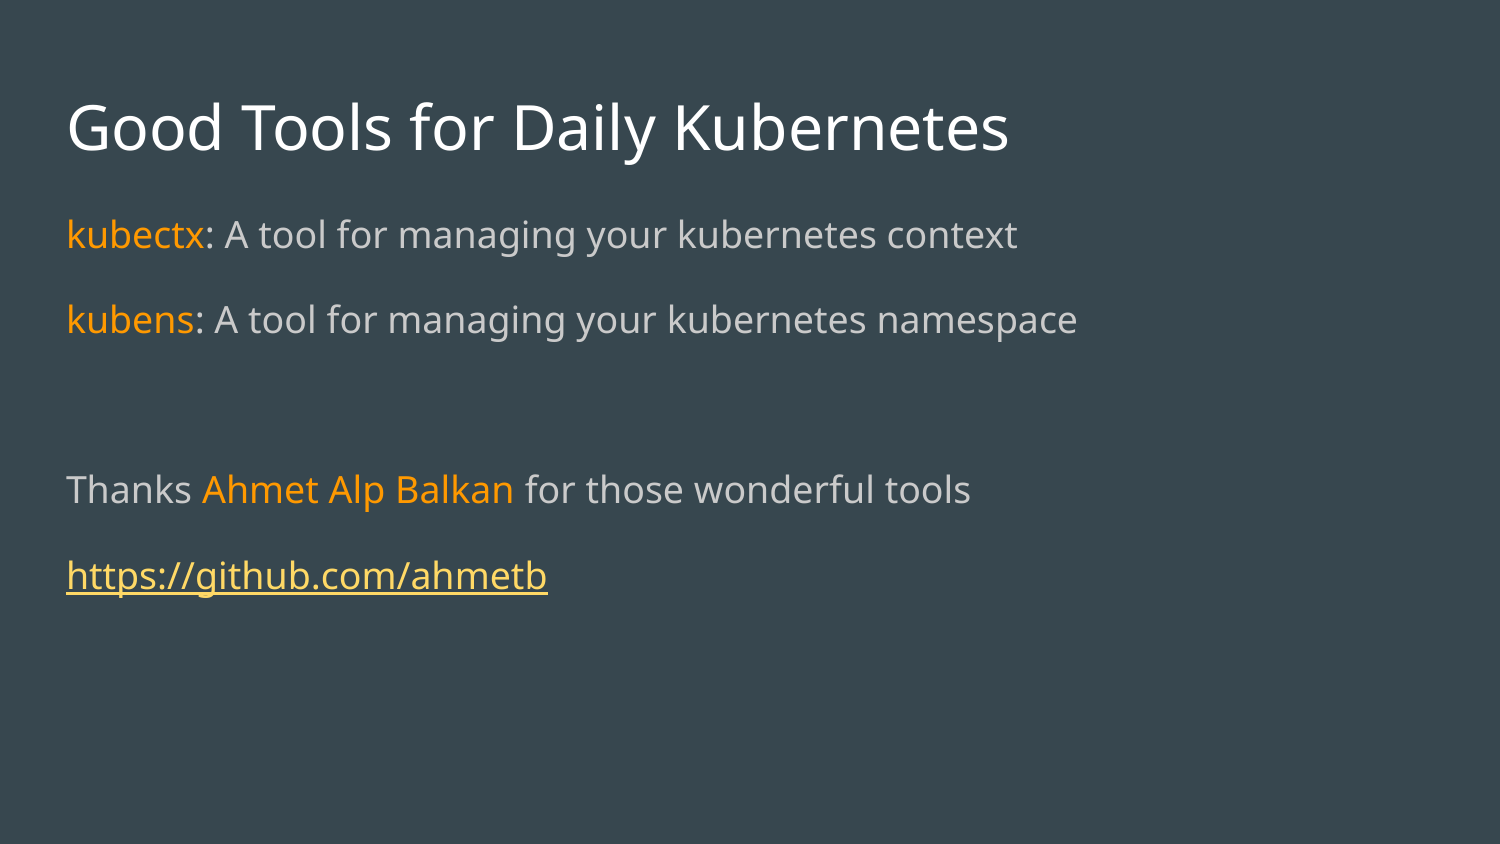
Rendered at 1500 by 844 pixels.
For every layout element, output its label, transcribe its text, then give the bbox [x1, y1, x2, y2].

list kubectx: A tool for managing your kubernetes context kubens: A tool for managing your kubernetes namespace Thanks Ahmet Alp Balkan for those wonderful tools https://github.com/ahmetb [51, 189, 1449, 750]
title Good Tools for Daily Kubernetes [51, 72, 1449, 167]
